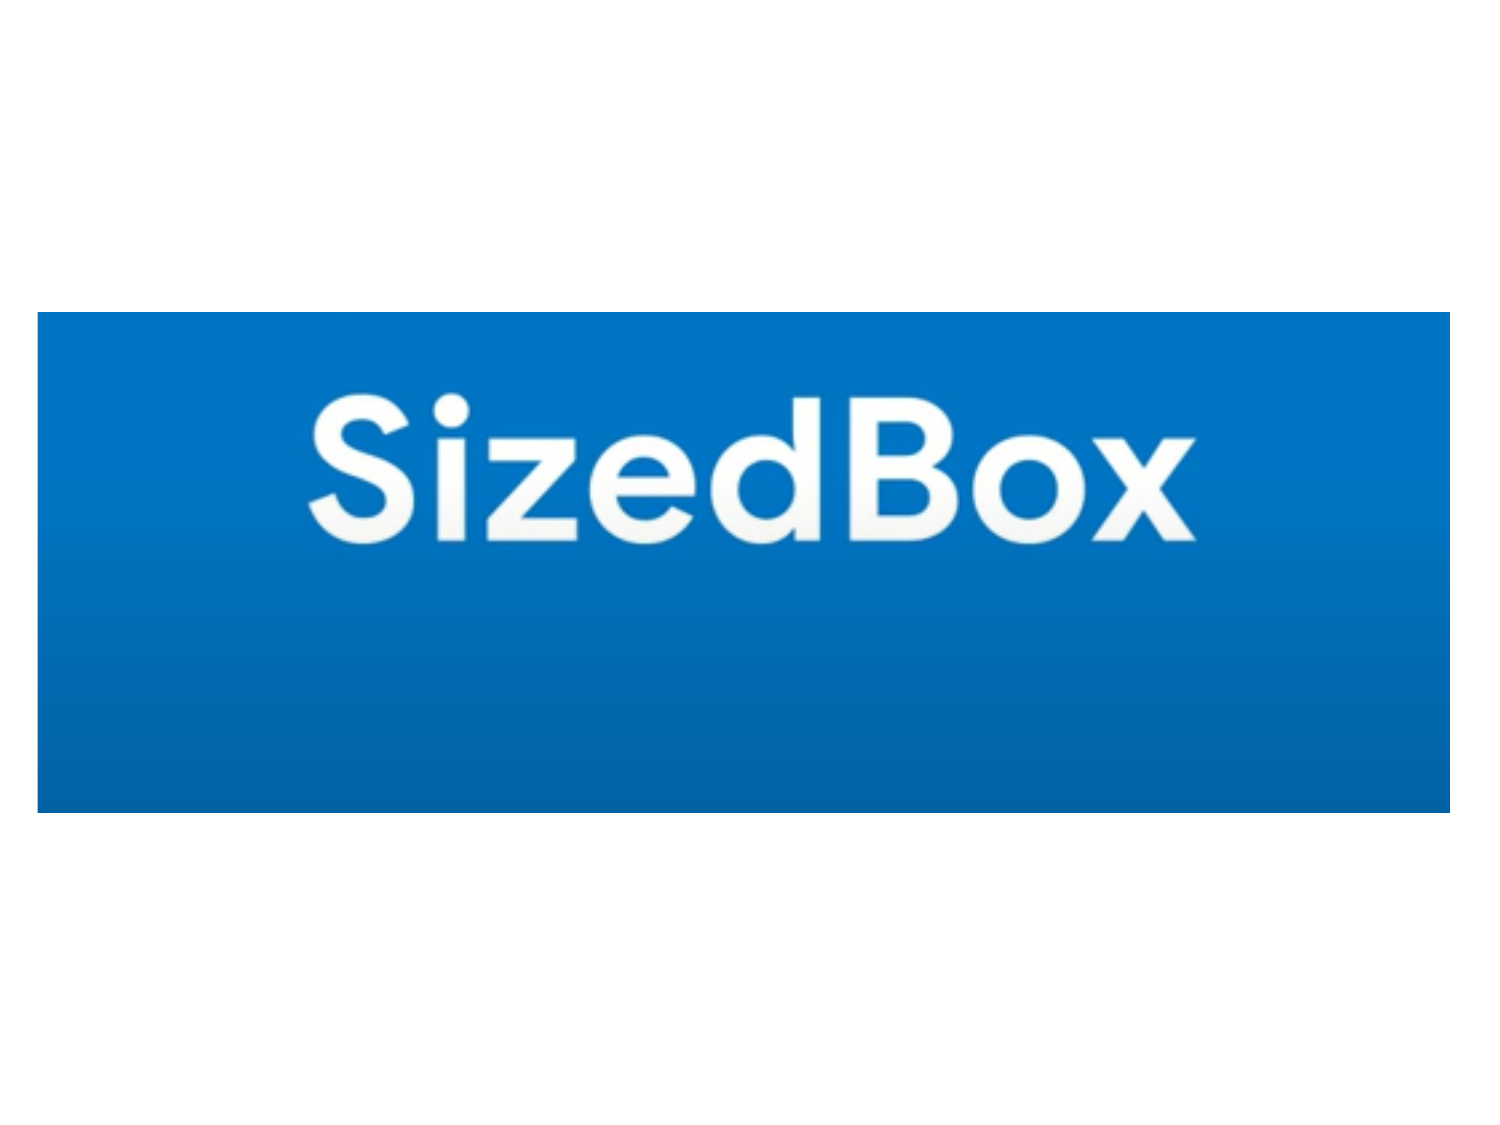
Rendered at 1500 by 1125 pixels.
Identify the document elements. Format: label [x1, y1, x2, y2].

picture [37, 312, 1451, 813]
